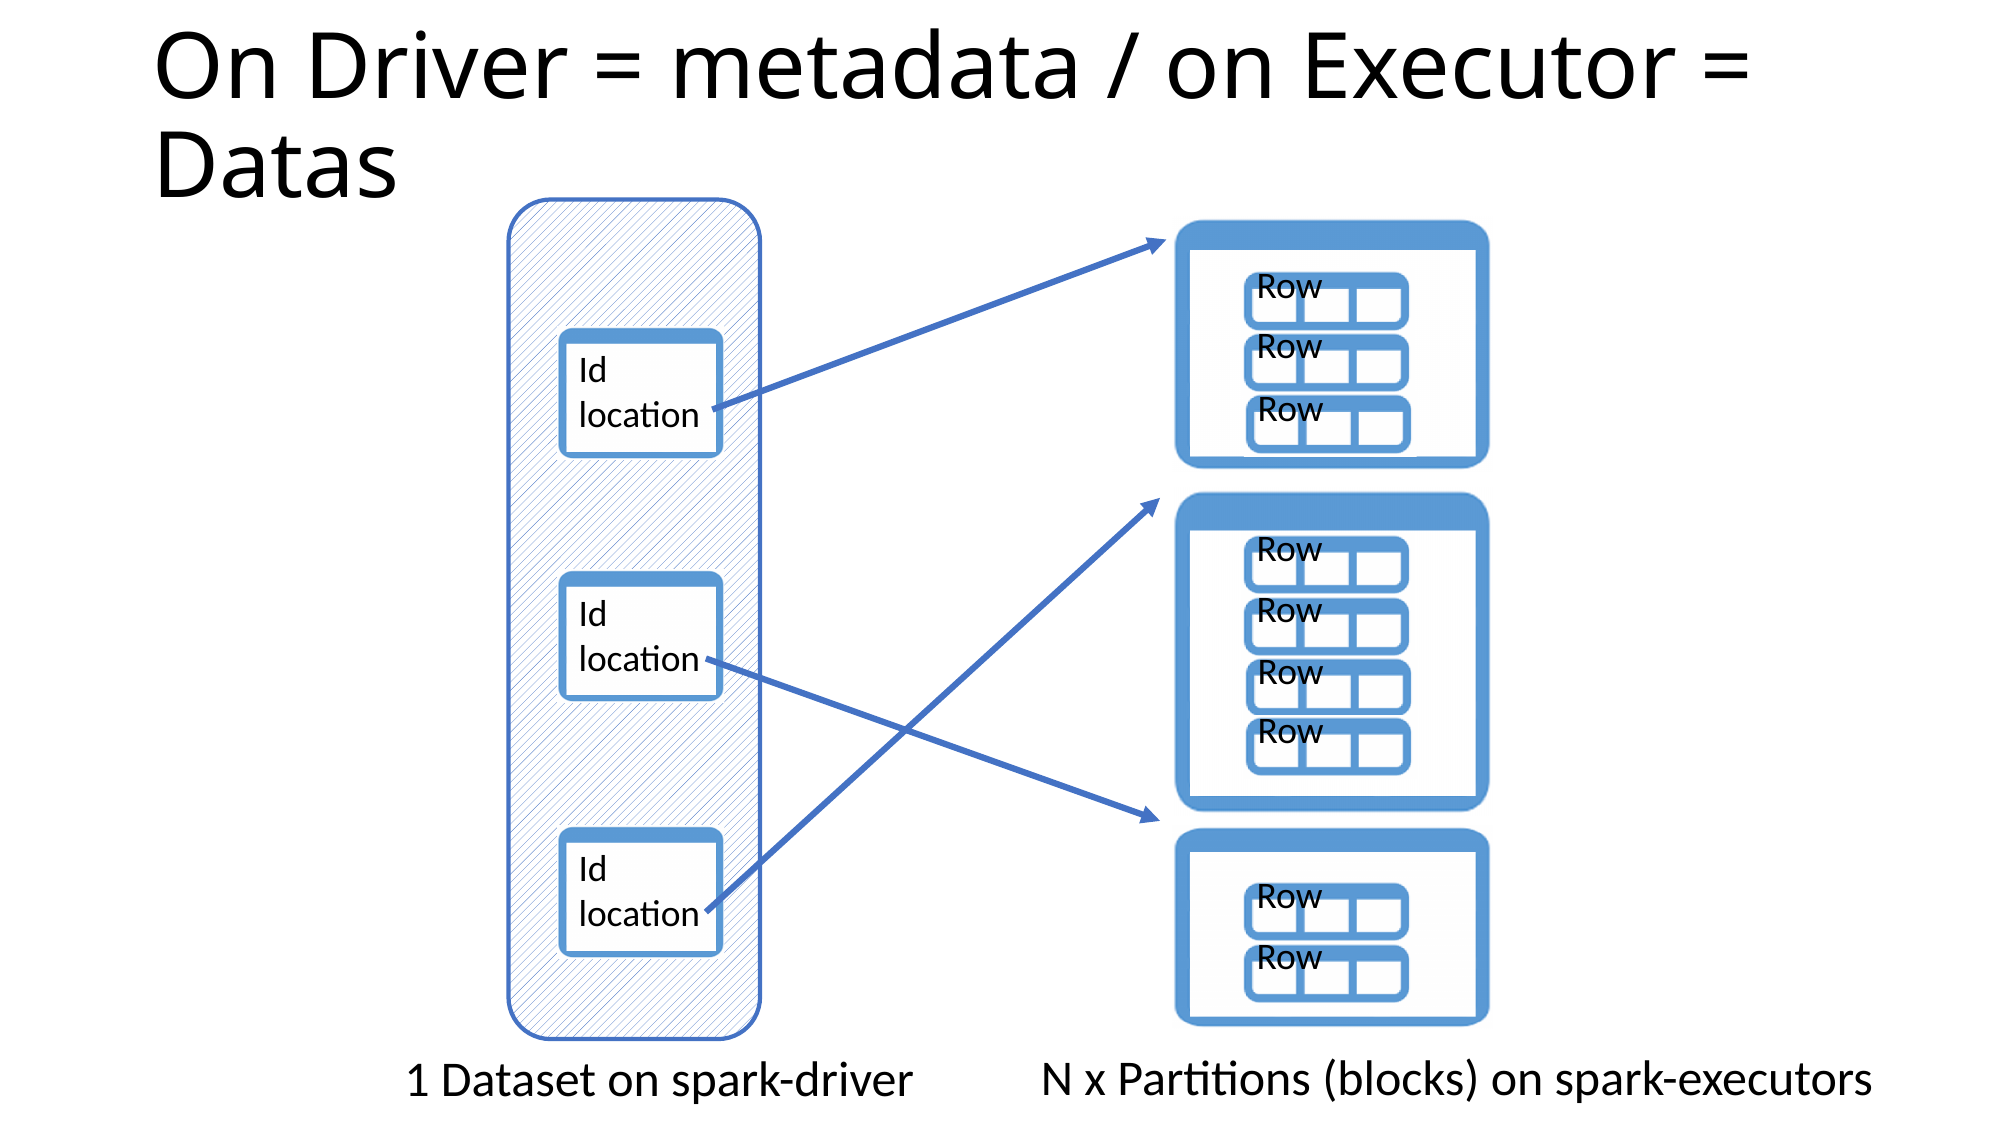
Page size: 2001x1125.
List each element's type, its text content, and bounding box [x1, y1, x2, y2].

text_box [1243, 392, 1417, 457]
text_box [507, 198, 762, 1039]
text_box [1241, 942, 1415, 1006]
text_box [1172, 216, 1493, 472]
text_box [1241, 331, 1415, 395]
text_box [556, 569, 705, 704]
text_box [1243, 715, 1417, 779]
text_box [1241, 269, 1415, 331]
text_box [1172, 487, 1493, 816]
text_box 1 Dataset on spark-driver [389, 1039, 930, 1114]
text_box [556, 326, 725, 460]
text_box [1243, 656, 1417, 715]
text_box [556, 825, 725, 959]
title On Driver = metadata / on Executor = Datas [137, 9, 1863, 227]
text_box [712, 239, 1167, 410]
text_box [705, 497, 1160, 913]
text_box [1172, 825, 1493, 1029]
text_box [1241, 880, 1415, 942]
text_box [1241, 533, 1415, 595]
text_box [1241, 595, 1415, 659]
text_box N x Partitions (blocks) on spark-executors [1026, 1038, 1889, 1114]
